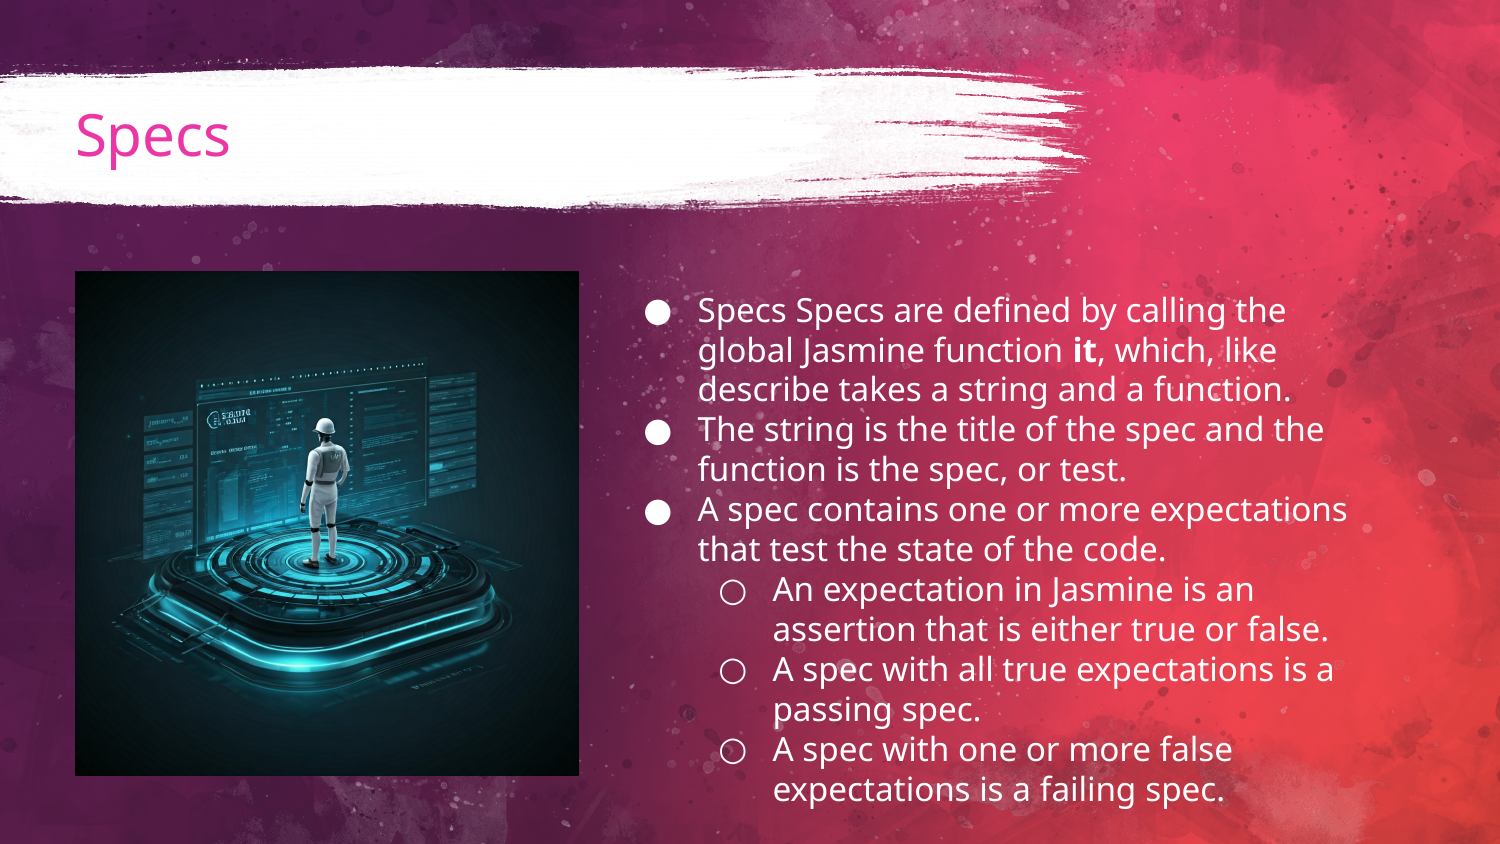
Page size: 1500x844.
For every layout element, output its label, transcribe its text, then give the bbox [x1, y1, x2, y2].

picture [0, 58, 1092, 219]
picture [74, 271, 579, 776]
title Specs [75, 76, 1038, 200]
text_box Specs Specs are defined by calling the global Jasmine function it, which, like describe takes a string and a function. The string is the title of the spec and the function is the spec, or test. A spec contains one or more expectations that test the state of the code. An expectation in Jasmine is an assertion that is either true or false. A spec with all true expectations is a passing spec. A spec with one or more false expectations is a failing spec. [607, 273, 1395, 778]
